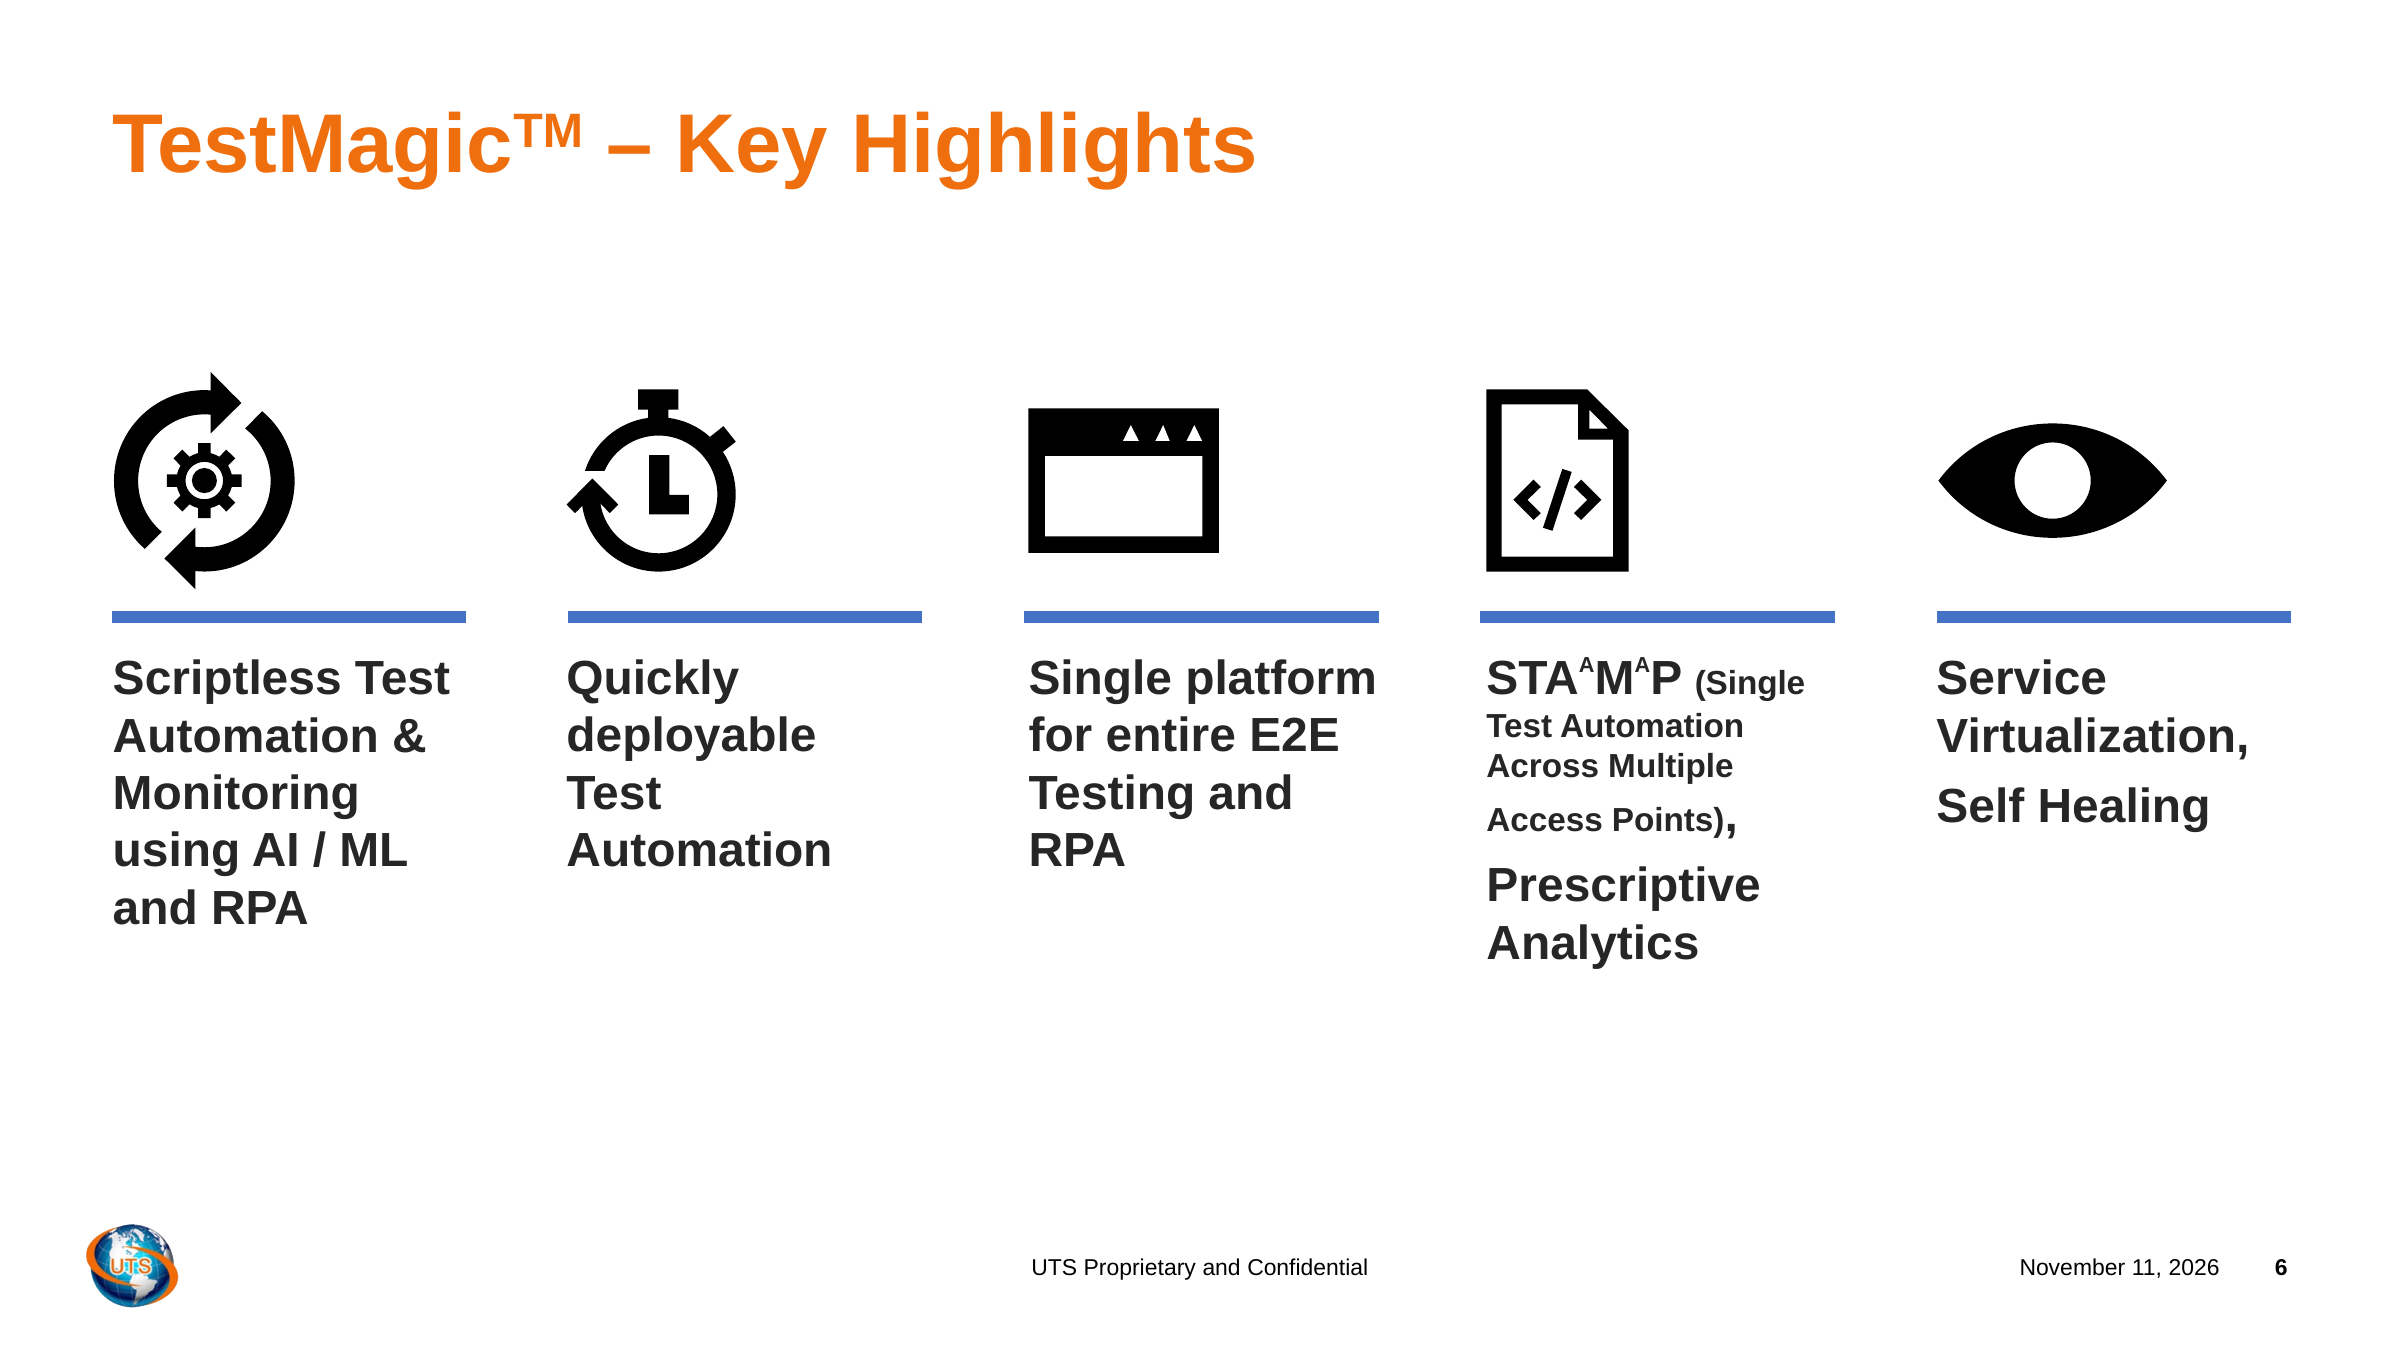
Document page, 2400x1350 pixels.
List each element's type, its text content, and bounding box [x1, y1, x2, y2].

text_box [1486, 389, 1870, 980]
title TestMagicTM – Key Highlights [112, 104, 2288, 188]
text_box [1028, 408, 1400, 887]
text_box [1936, 423, 2296, 842]
picture [84, 1221, 180, 1311]
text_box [566, 389, 930, 887]
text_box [112, 371, 472, 945]
